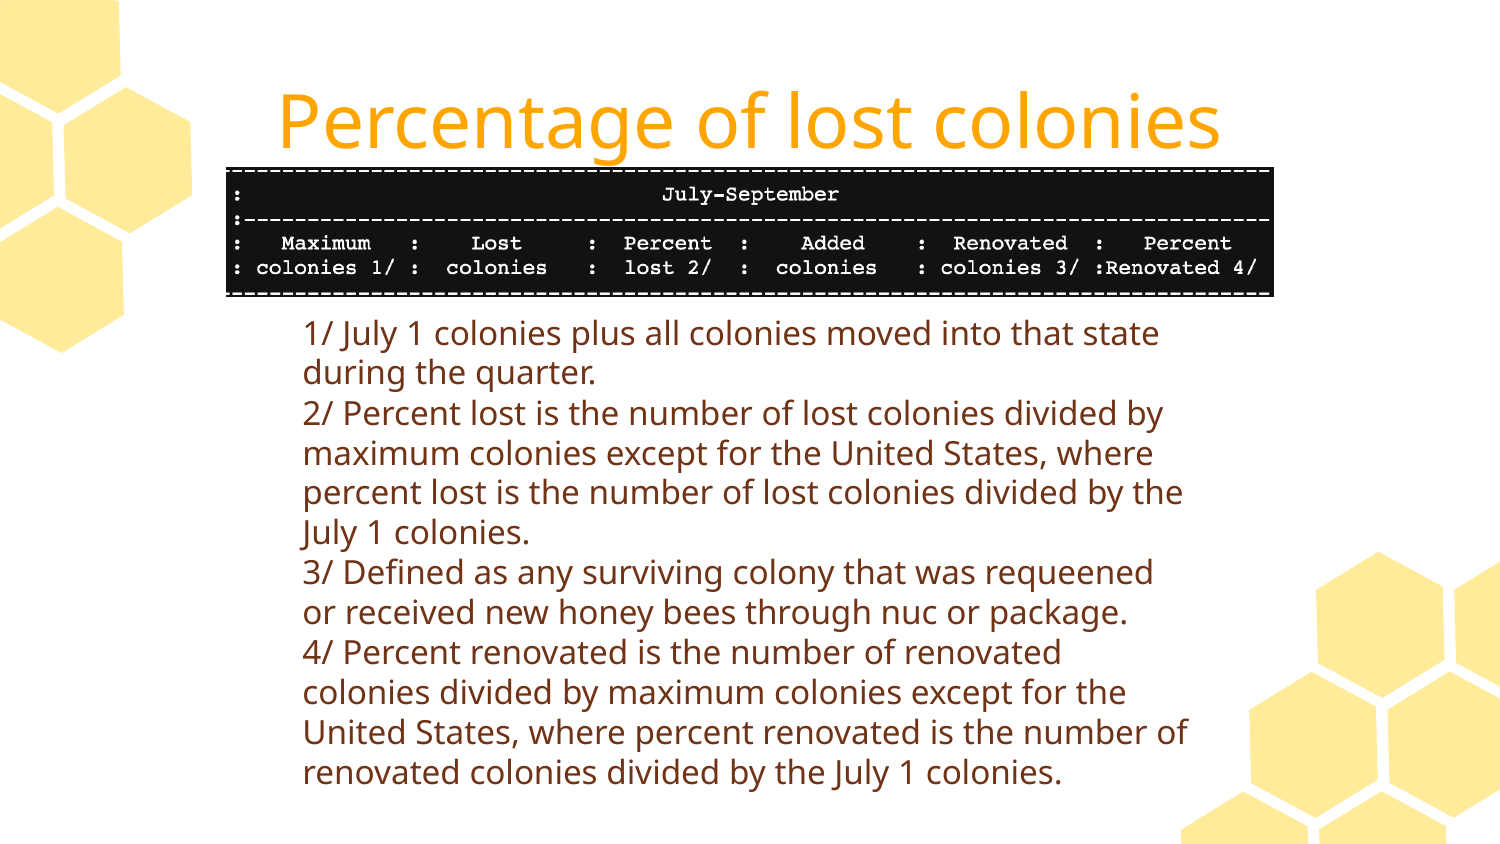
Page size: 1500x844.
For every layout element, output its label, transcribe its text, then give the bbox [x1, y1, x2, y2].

title Percentage of lost colonies [76, 58, 1424, 168]
picture [226, 166, 1274, 297]
list 1/ July 1 colonies plus all colonies moved into that state during the quarter. 2/ Percent lost is the number of lost colonies divided by maximum colonies except for the United States, where percent lost is the number of lost colonies divided by the July 1 colonies. 3/ Defined as any surviving colony that was requeened or received new honey bees through nuc or package. 4/ Percent renovated is the number of renovated colonies divided by maximum colonies except for the United States, where percent renovated is the number of renovated colonies divided by the July 1 colonies. [287, 305, 1213, 844]
